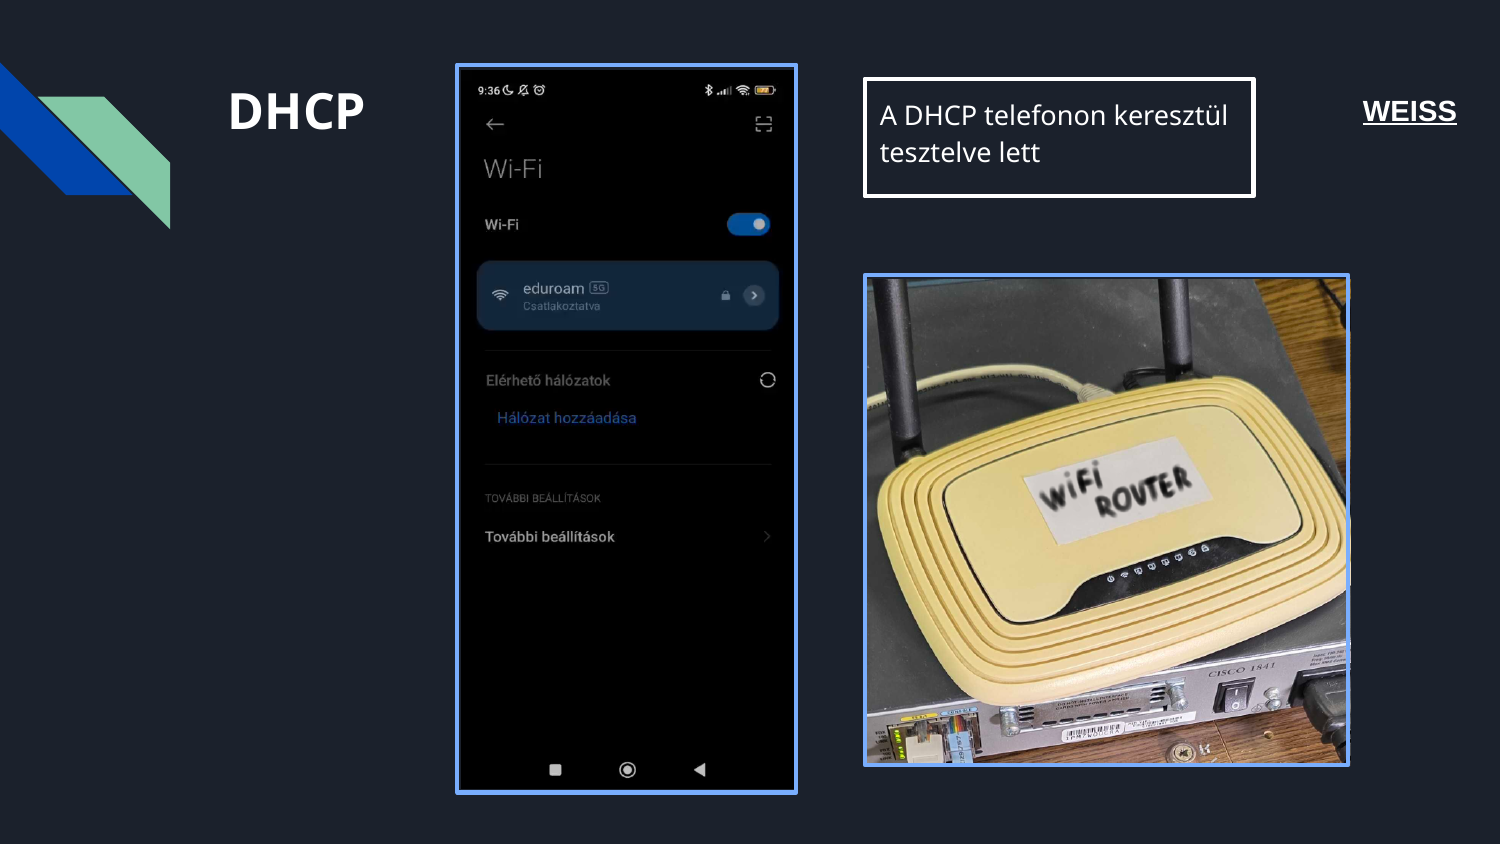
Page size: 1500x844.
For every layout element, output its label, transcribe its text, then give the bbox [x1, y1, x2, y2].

text_box WEISS [1348, 85, 1500, 135]
text_box [863, 273, 1350, 278]
text_box [863, 77, 1256, 198]
title DHCP [212, 64, 455, 215]
picture [864, 279, 1351, 766]
title DHCP [798, 64, 1368, 215]
list A DHCP telefonon keresztül tesztelve lett [864, 78, 1318, 273]
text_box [460, 69, 796, 791]
text_box [455, 63, 798, 74]
